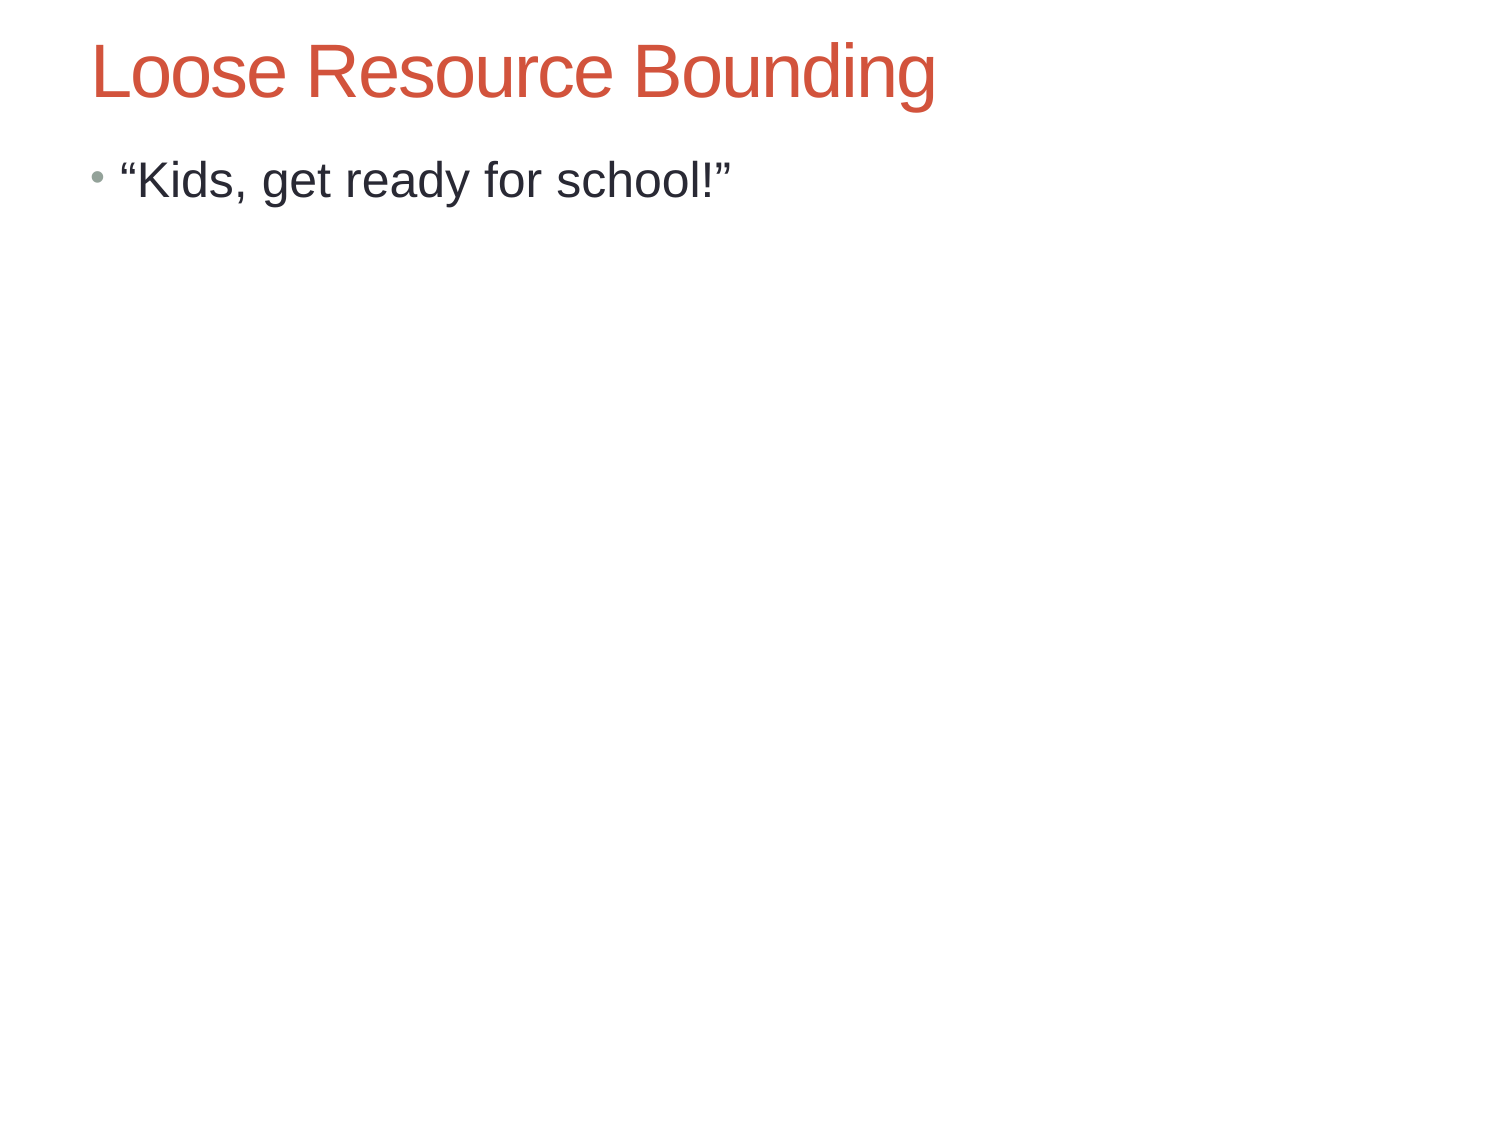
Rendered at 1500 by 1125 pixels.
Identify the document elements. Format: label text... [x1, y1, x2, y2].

list “Kids, get ready for school!” [75, 139, 1425, 1063]
title Loose Resource Bounding [75, 14, 1425, 121]
